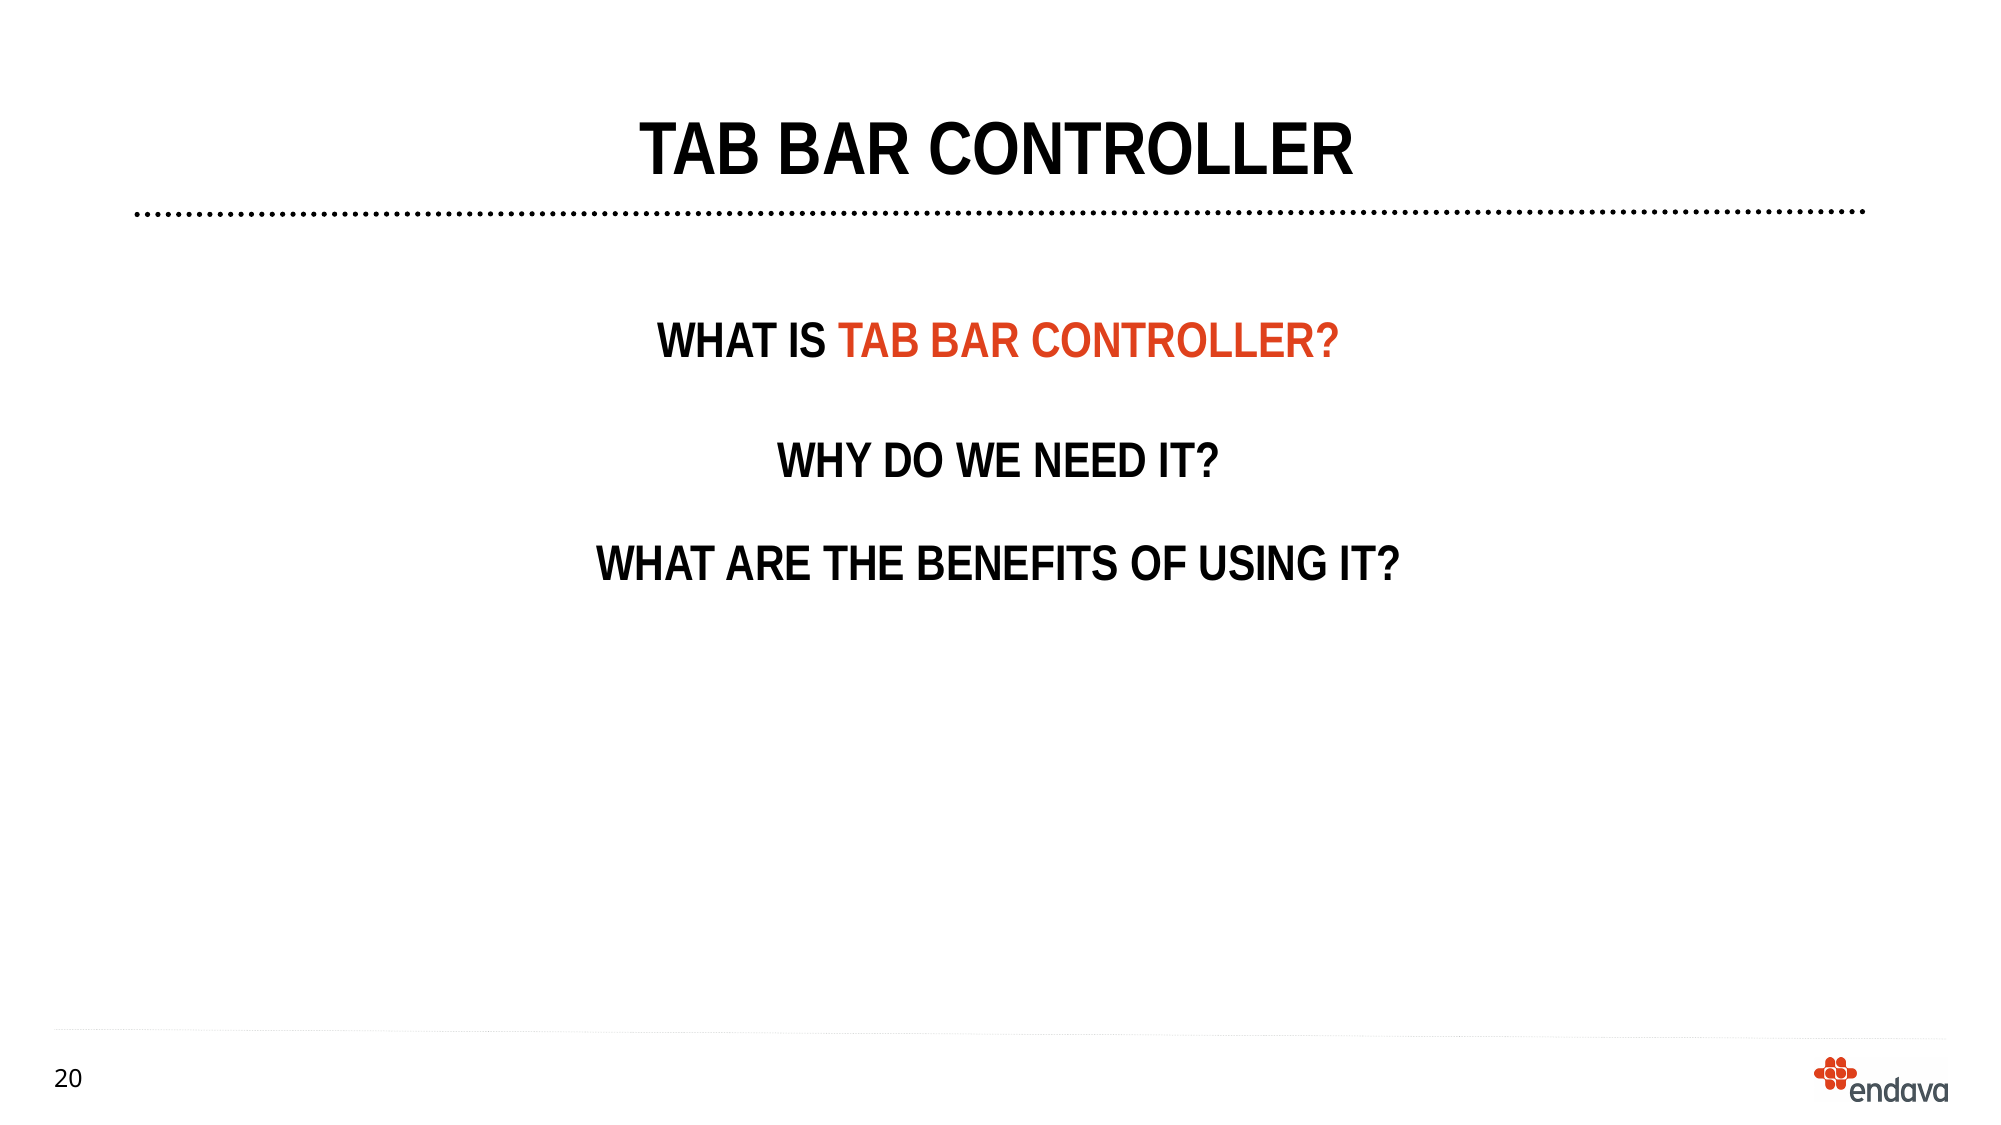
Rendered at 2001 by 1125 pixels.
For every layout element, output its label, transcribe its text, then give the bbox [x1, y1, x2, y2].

text_box What are the benefits of using it? [199, 530, 1813, 600]
list Why DO we need IT? [199, 425, 1813, 496]
list What is TAB BAR CONTROLLER? [199, 306, 1813, 376]
title TAB BAR Controller [198, 26, 1812, 195]
picture [1814, 1057, 1948, 1102]
